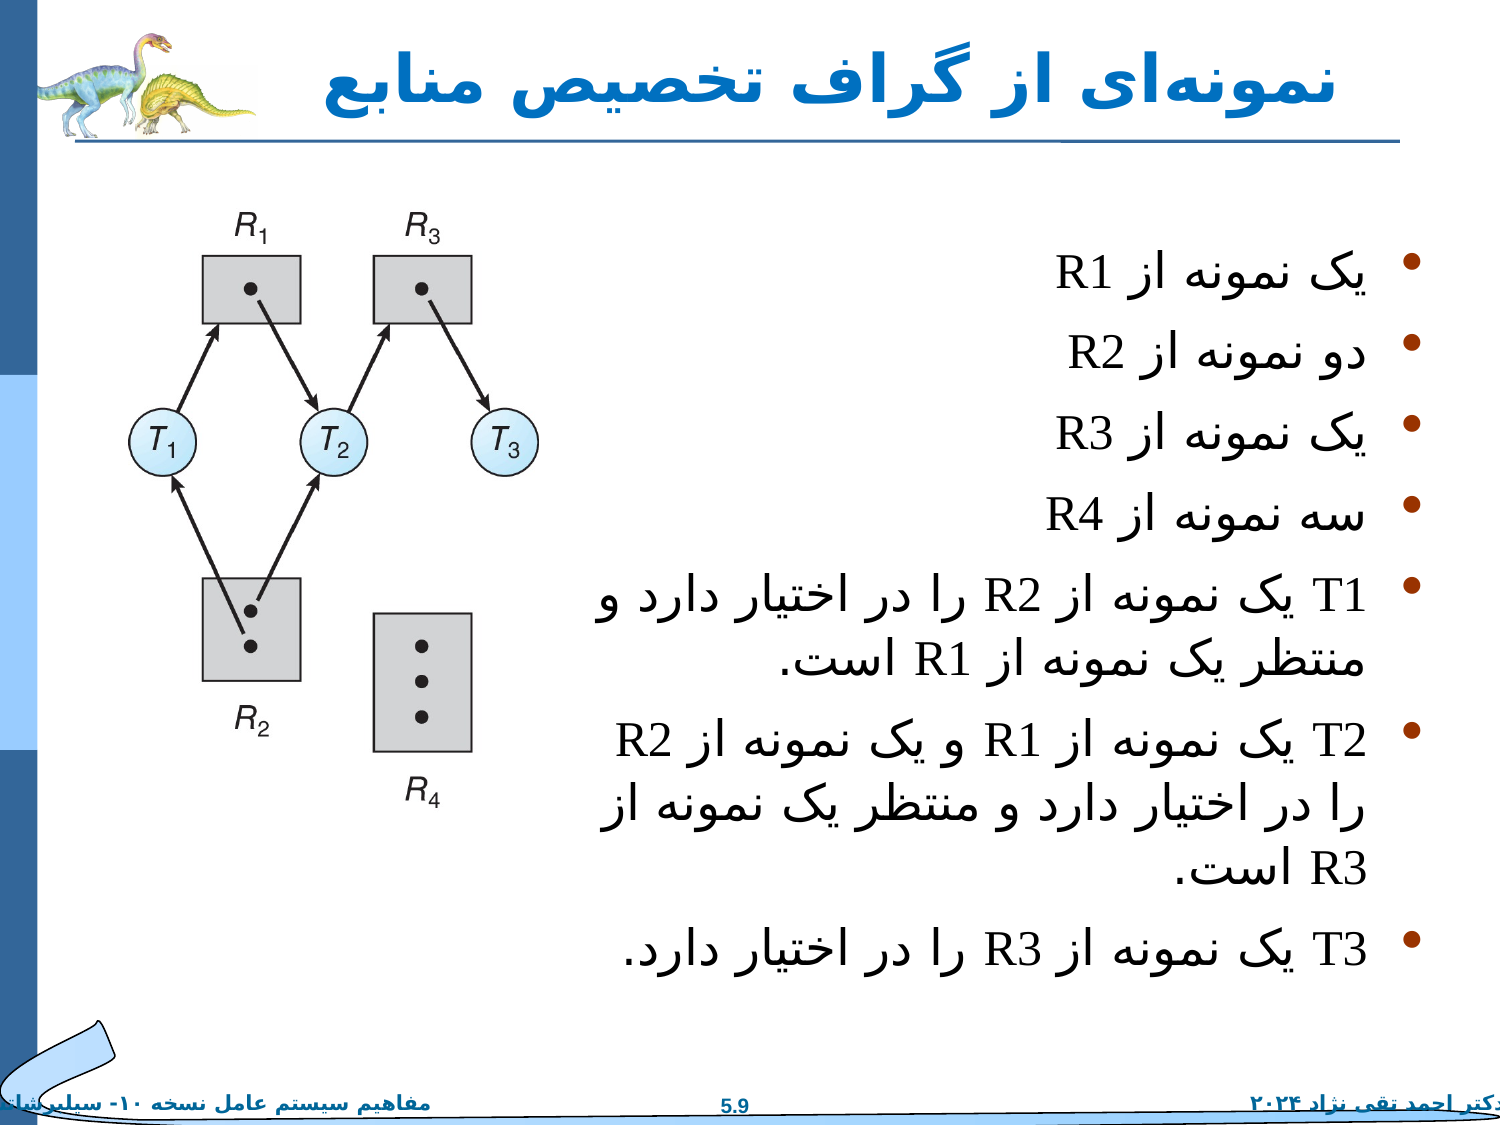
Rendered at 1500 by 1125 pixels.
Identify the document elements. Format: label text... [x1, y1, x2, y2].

list یک نمونه از R1 دو نمونه از R2 یک نمونه از R3 سه نمونه از R4 T1 یک نمونه از R2 را در اختیار دارد و منتظر یک نمونه از R1 است. T2 یک نمونه از R1 و یک نمونه از R2 را در اختیار دارد و منتظر یک نمونه از R3 است. T3 یک نمونه از R3 را در اختیار دارد. [574, 226, 1440, 996]
picture [128, 208, 539, 815]
picture [38, 20, 258, 151]
title نمونه‌ای از گراف تخصیص منابع [184, 35, 1478, 124]
